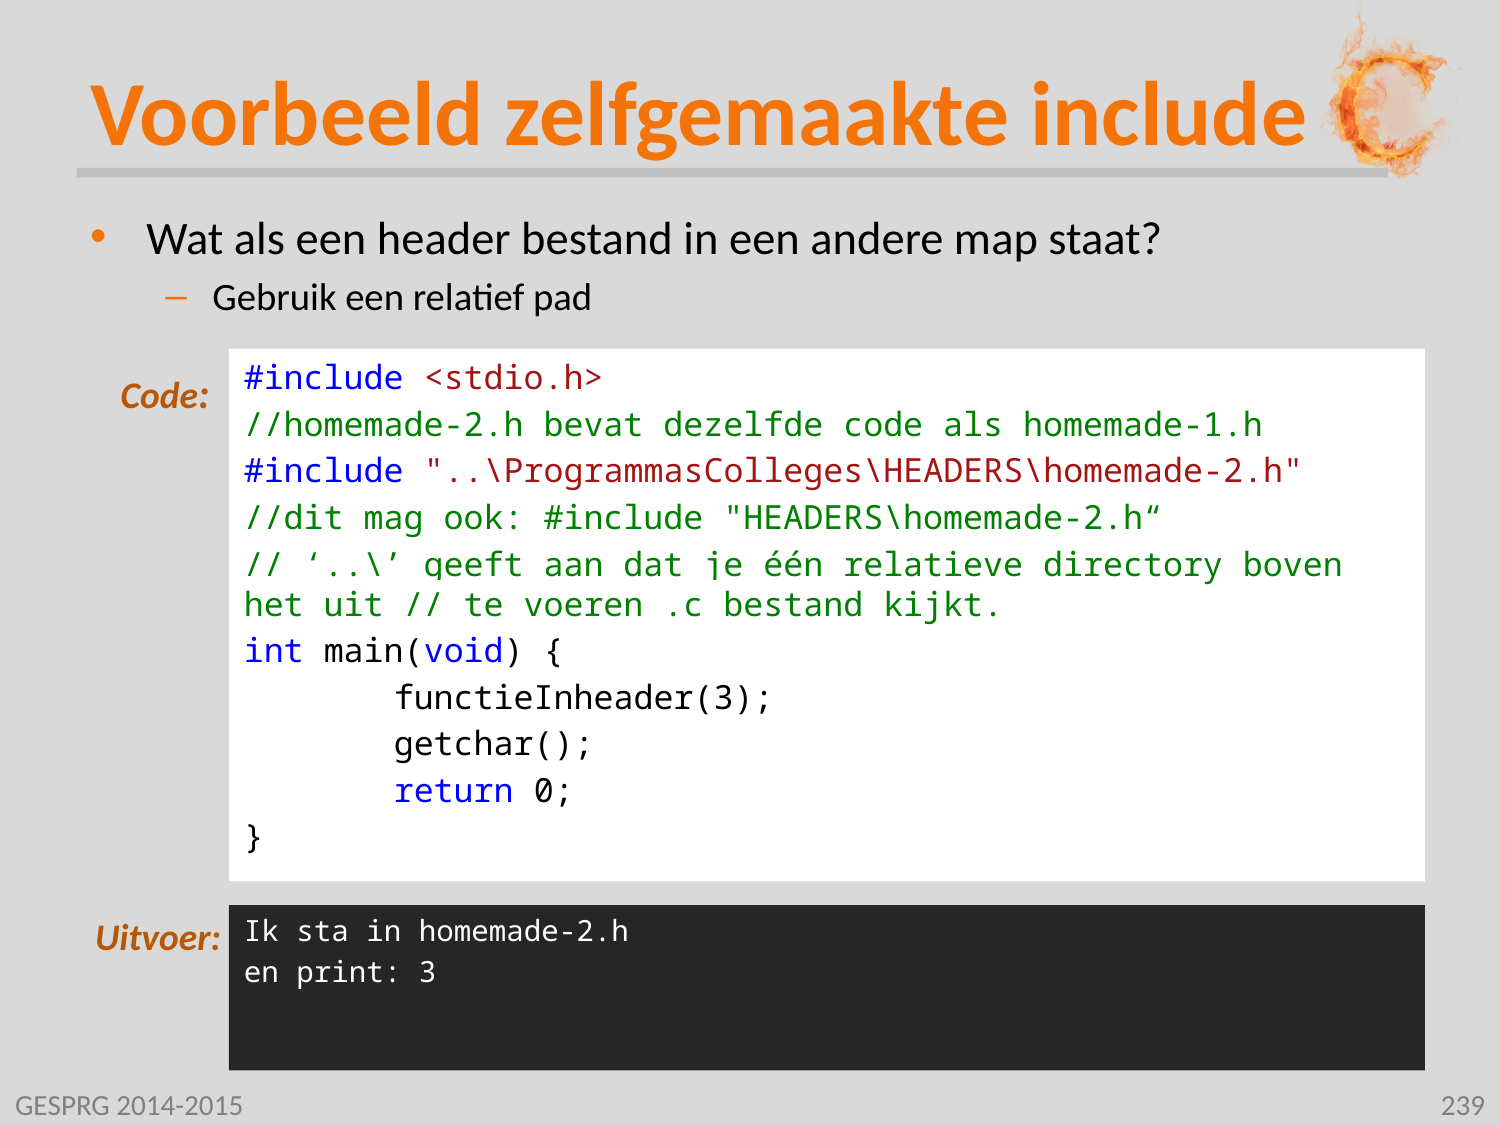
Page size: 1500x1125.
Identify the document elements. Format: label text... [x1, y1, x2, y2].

slide_number 239 [1149, 1082, 1500, 1125]
list #include <stdio.h> //homemade-2.h bevat dezelfde code als homemade-1.h #include "..\ProgrammasColleges\HEADERS\homemade-2.h" //dit mag ook: #include "HEADERS\homemade-2.h“ // ‘..\’ geeft aan dat je één relatieve directory boven het uit // te voeren .c bestand kijkt. int main(void) { functieInheader(3); getchar(); return 0; } [228, 348, 1425, 882]
slide_number GESPRG 2014-2015 [0, 1082, 350, 1125]
list Wat als een header bestand in een andere map staat? Gebruik een relatief pad [75, 200, 1425, 327]
list Ik sta in homemade-2.h en print: 3 [228, 905, 1425, 1071]
title Voorbeeld zelfgemaakte include [75, 45, 1425, 173]
picture [1316, 0, 1471, 185]
